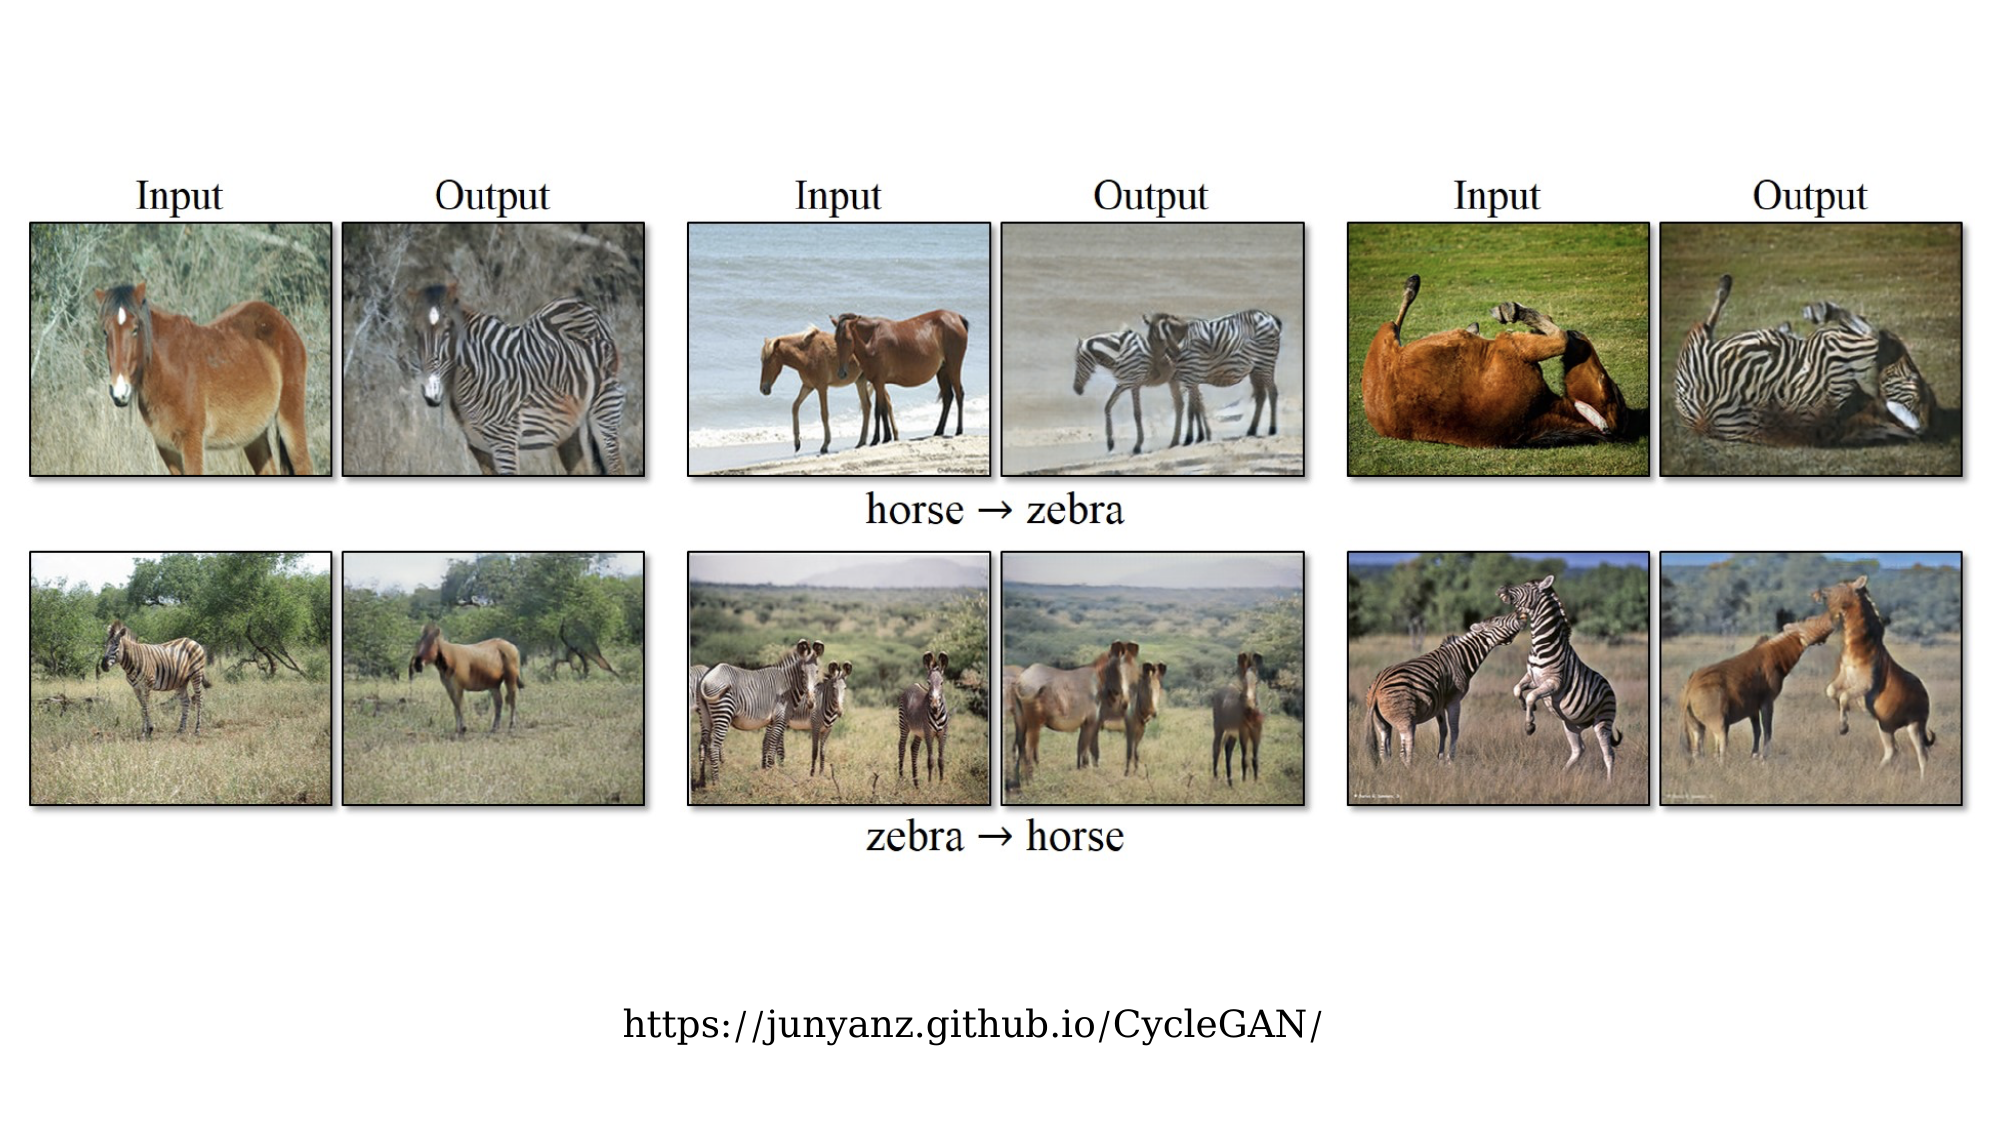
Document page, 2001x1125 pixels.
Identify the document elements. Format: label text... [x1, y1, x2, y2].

picture [0, 165, 2000, 863]
text_box https://junyanz.github.io/CycleGAN/ [607, 992, 1340, 1053]
